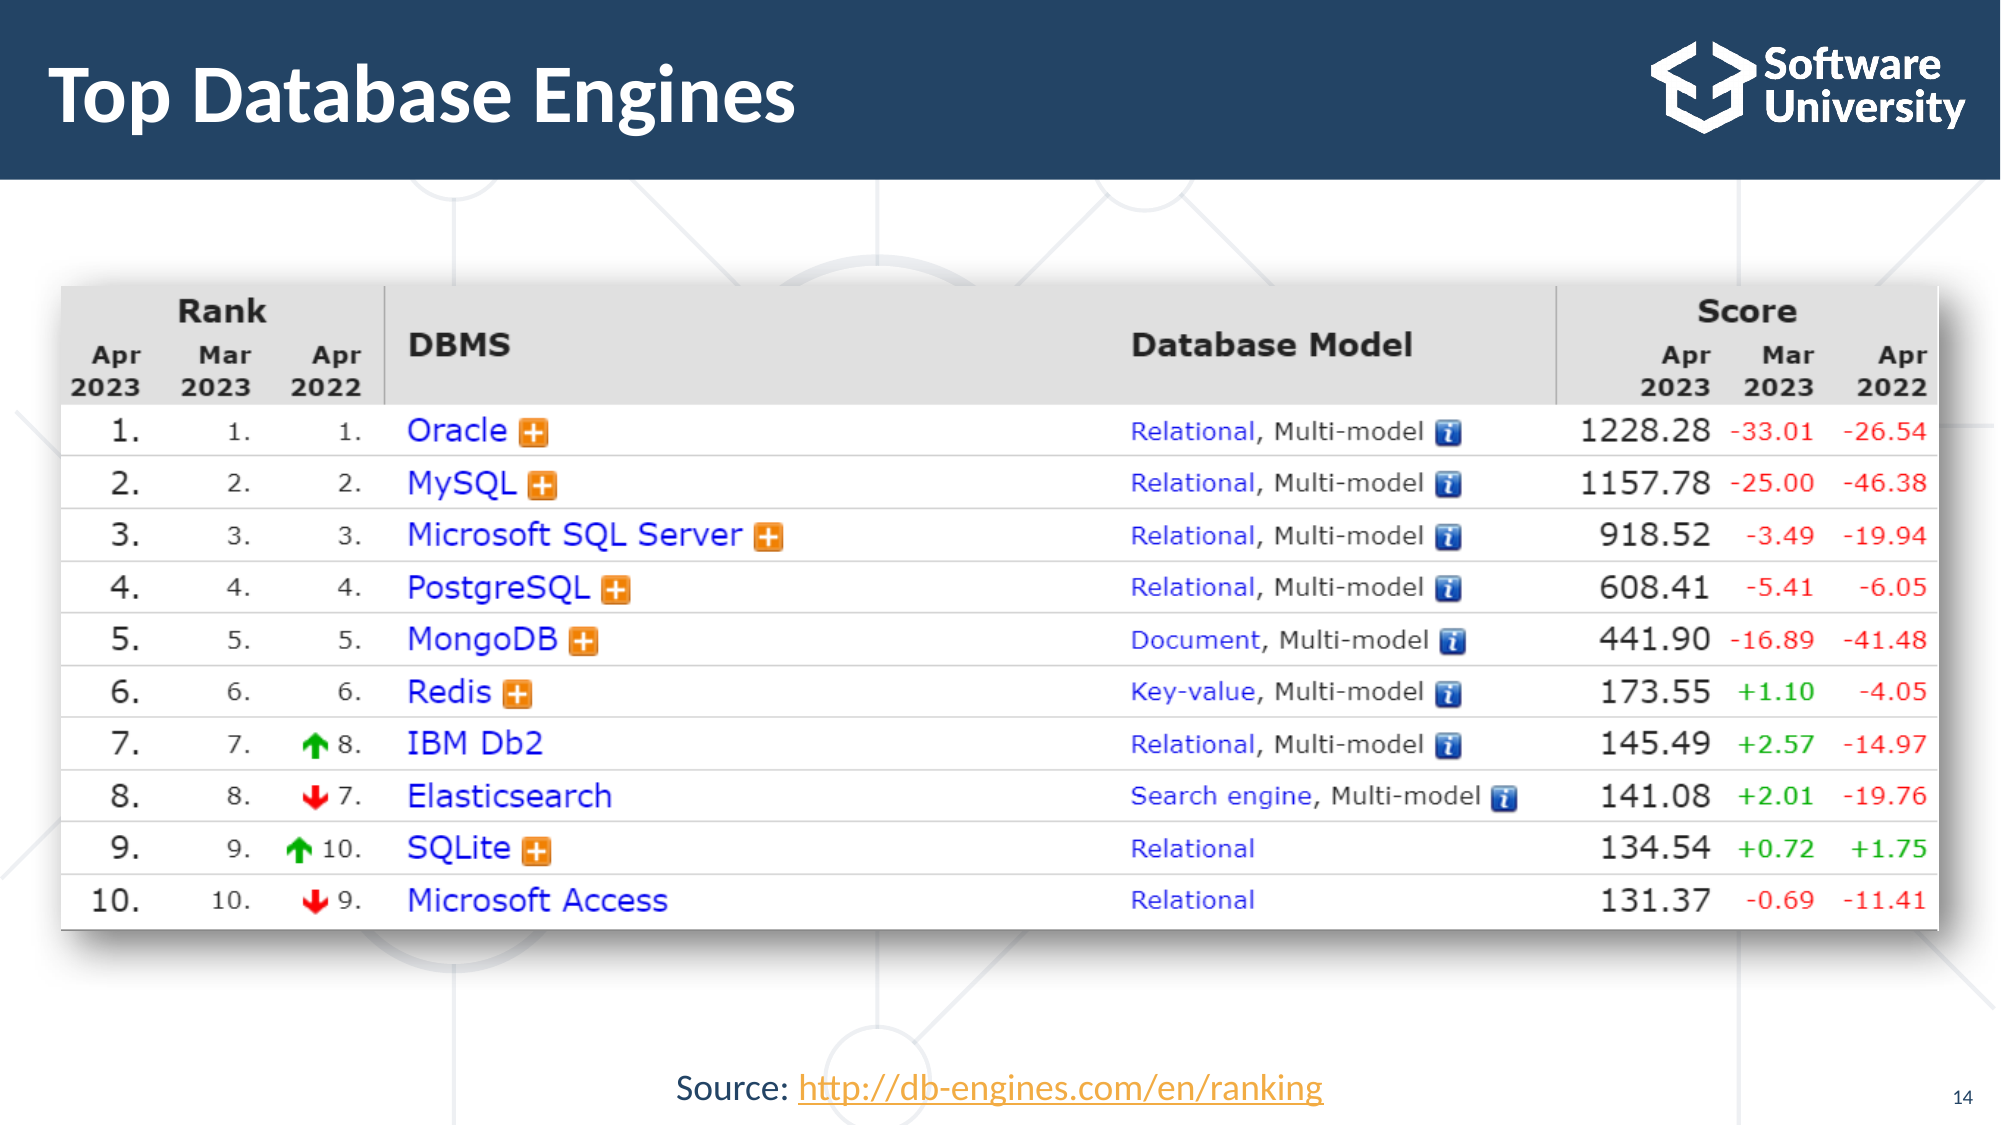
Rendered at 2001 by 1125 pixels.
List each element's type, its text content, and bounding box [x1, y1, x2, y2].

picture [1651, 41, 1966, 134]
text_box Source: http://db-engines.com/en/ranking [661, 1055, 1339, 1116]
title Top Database Engines [31, 16, 1625, 162]
picture [61, 285, 1939, 931]
slide_number 14 [1927, 1067, 1989, 1117]
